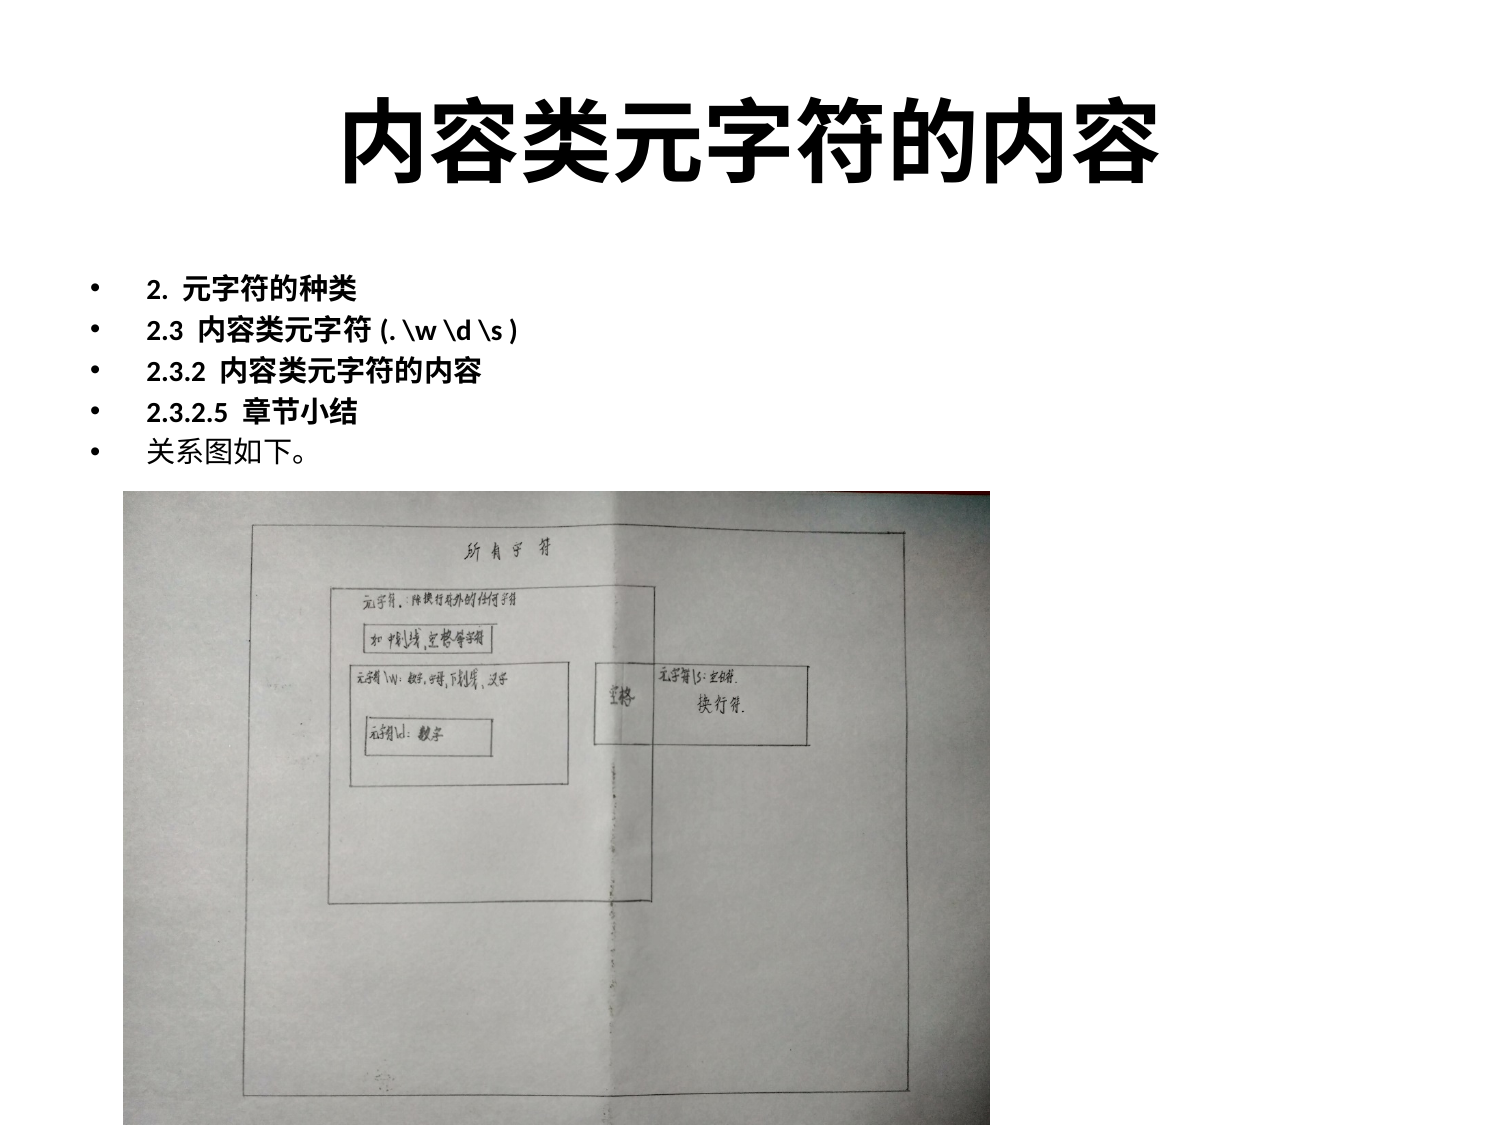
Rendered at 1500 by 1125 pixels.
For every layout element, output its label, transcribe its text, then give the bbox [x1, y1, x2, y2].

title 内容类元字符的内容 [75, 45, 1425, 233]
picture [123, 491, 990, 1125]
list 2. 元字符的种类 2.3 内容类元字符(. \w \d \s ) 2.3.2 内容类元字符的内容 2.3.2.5 章节小结 关系图如下。 [75, 262, 1425, 1005]
